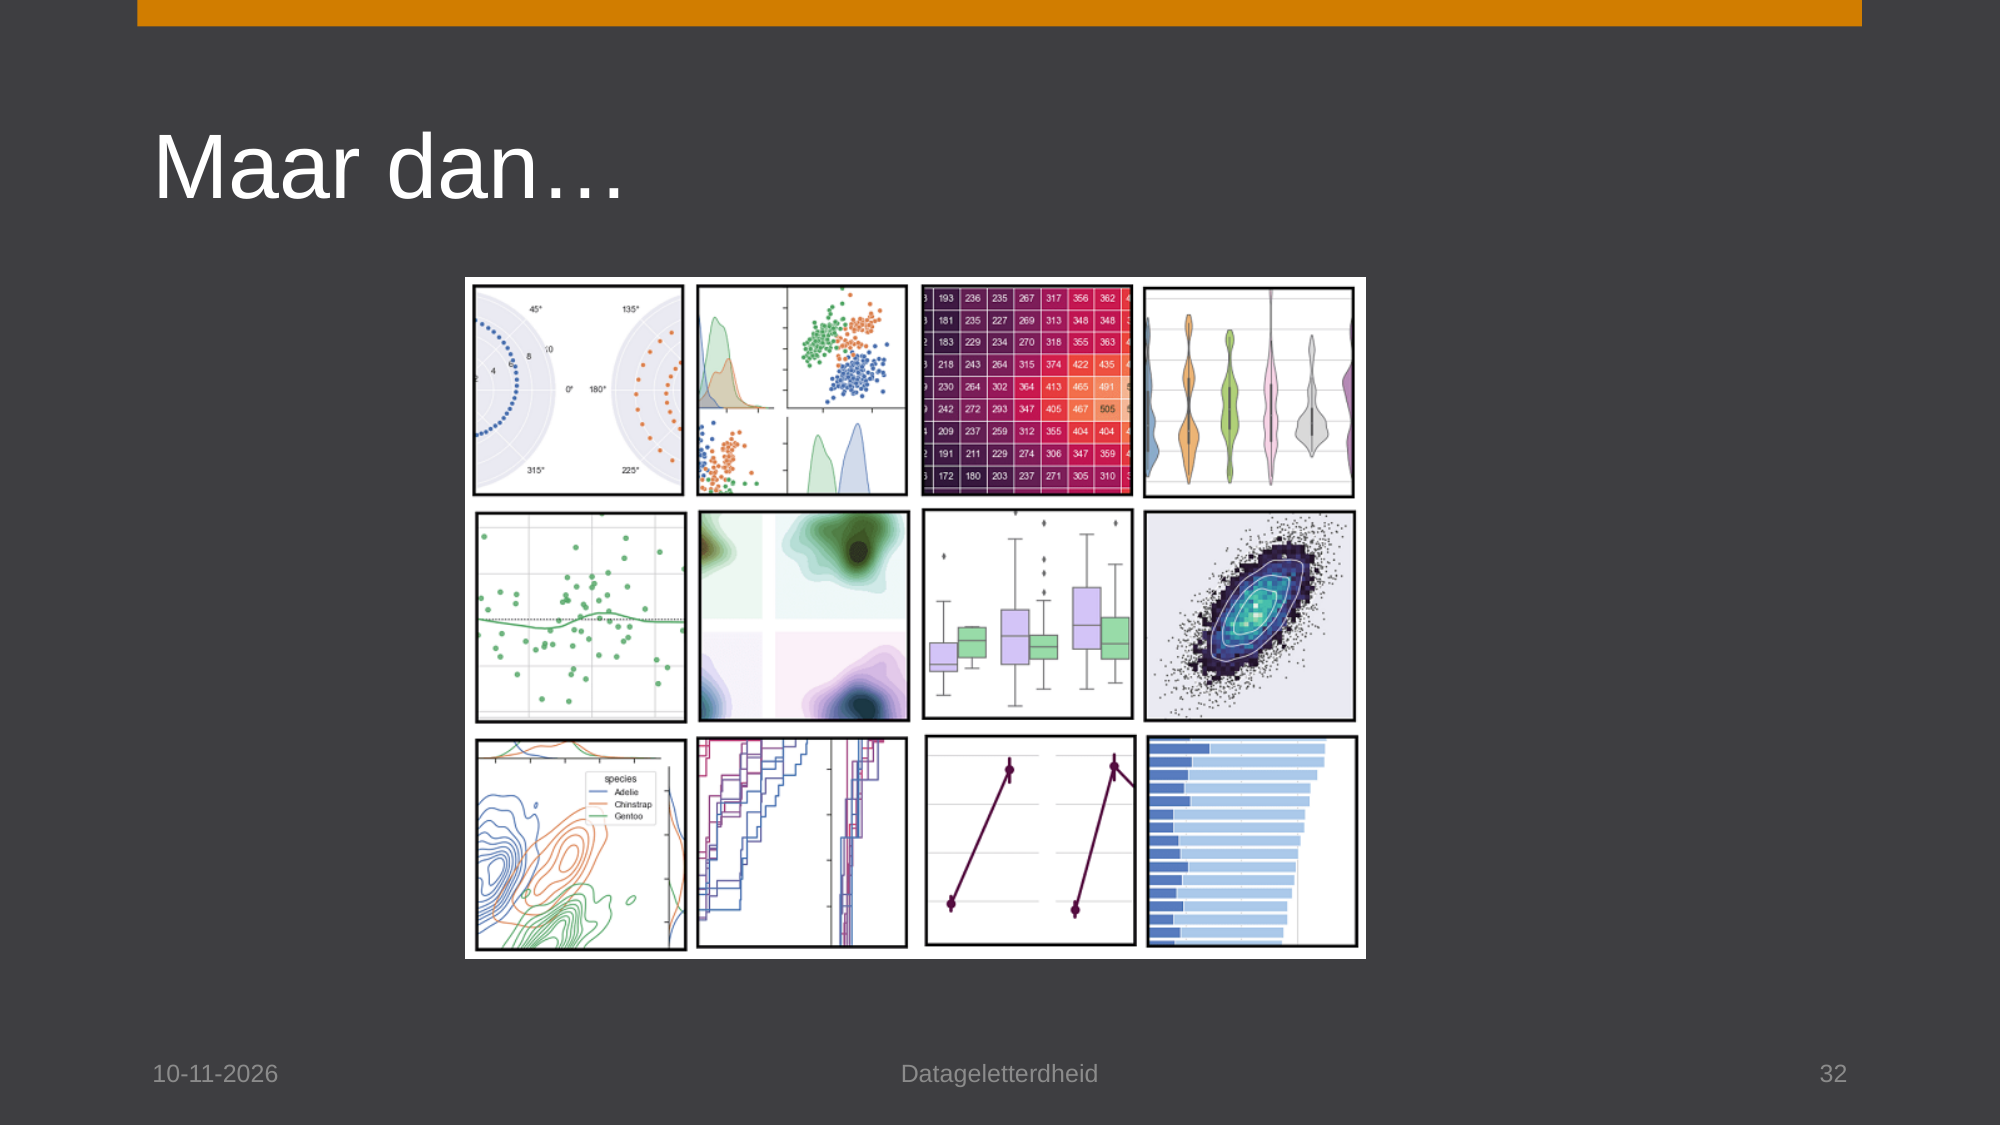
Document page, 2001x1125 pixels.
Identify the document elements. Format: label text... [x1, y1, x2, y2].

footer Datageletterdheid [662, 1042, 1338, 1103]
picture [465, 277, 1366, 959]
slide_number 32 [1412, 1042, 1863, 1103]
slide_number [137, 1042, 588, 1103]
title Maar dan… [137, 59, 1863, 278]
